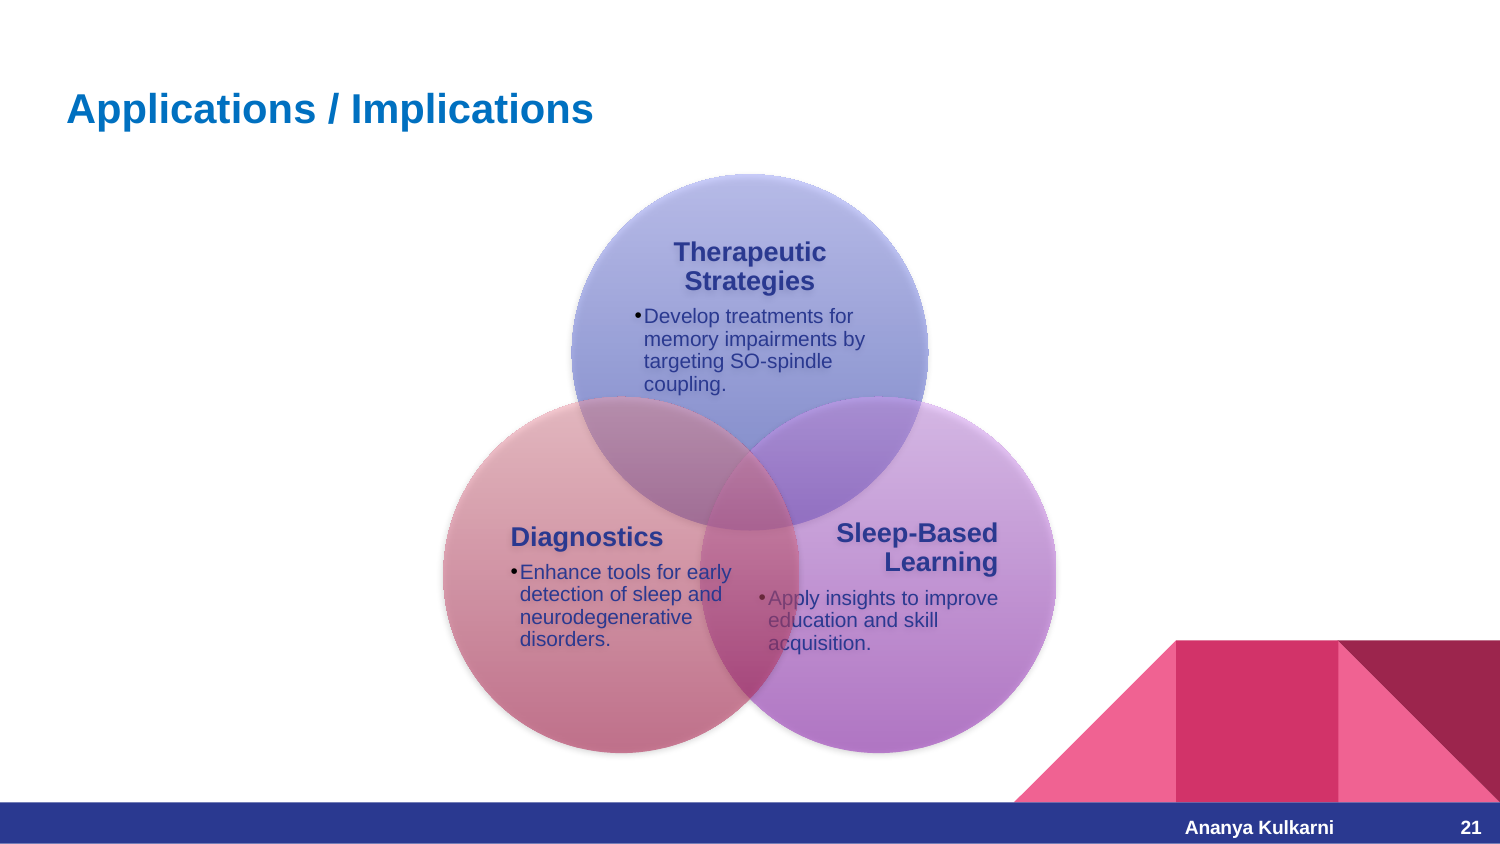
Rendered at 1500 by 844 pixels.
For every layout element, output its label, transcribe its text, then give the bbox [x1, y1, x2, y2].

text_box Ananya Kulkarni 21 [10, 790, 1497, 844]
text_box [50, 166, 1450, 761]
title Applications / Implications [51, 67, 1449, 166]
